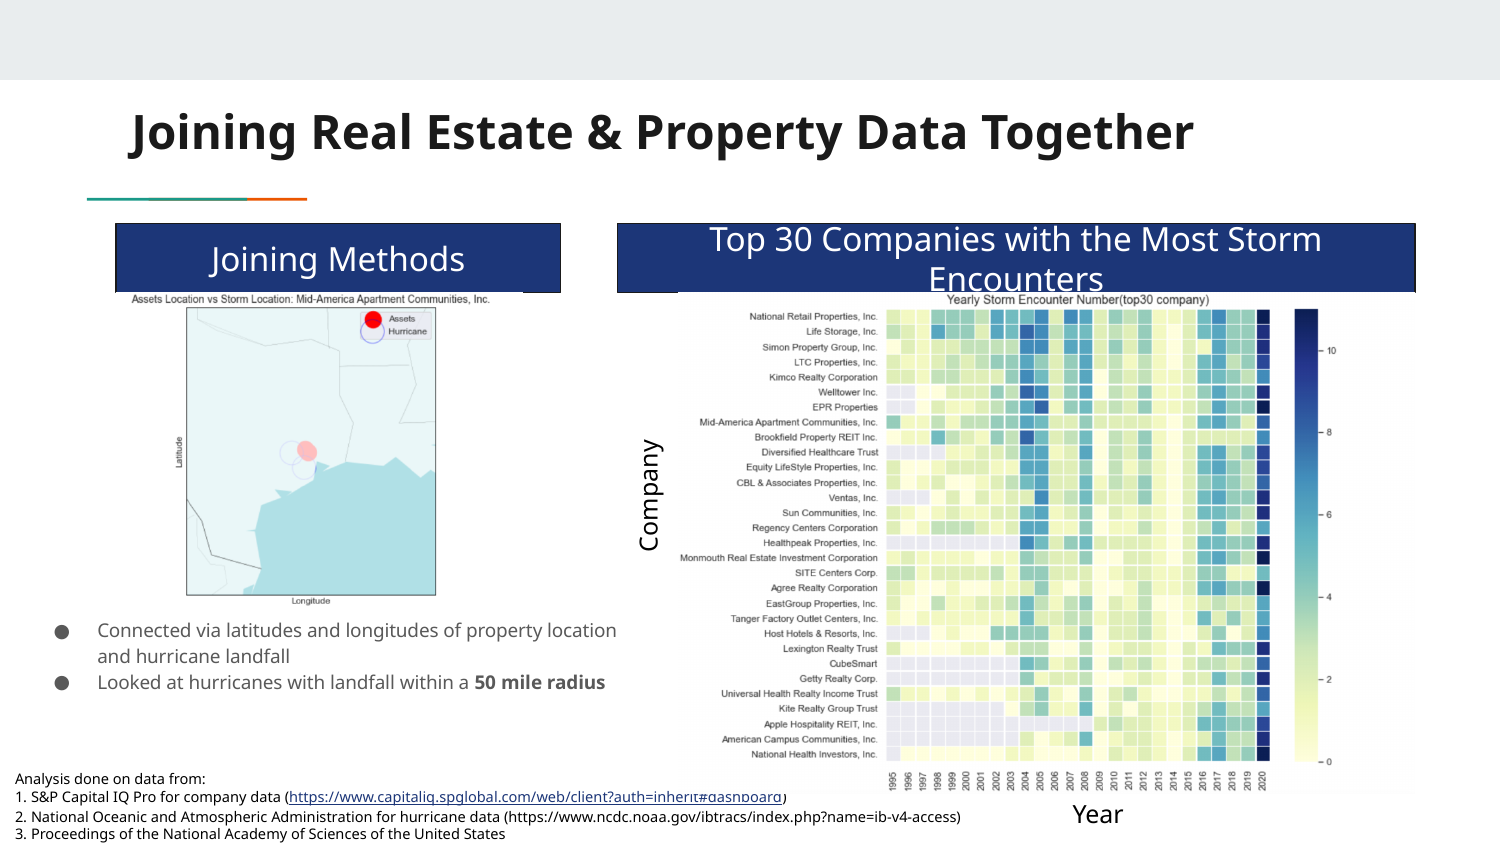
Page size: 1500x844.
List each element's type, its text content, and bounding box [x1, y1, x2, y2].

title Joining Real Estate & Property Data Together [116, 86, 1378, 175]
picture [115, 292, 524, 615]
text_box Analysis done on data from: 1. S&P Capital IQ Pro for company data (https://www.capitaliq.spglobal.com/web/client?auth=inherit#dashboard) 2. National Oceanic and Atmospheric Administration for hurricane data (https://www.ncdc.noaa.gov/ibtracs/index.php?name=ib-v4-access) 3. Proceedings of the National Academy of Sciences of the United States (https://www.pnas.org/content/suppl/2020/05/12/1920849117.DCSupplemental) [0, 755, 1016, 844]
text_box Company [617, 416, 672, 576]
text_box Joining Methods [116, 223, 561, 293]
text_box Year [1019, 803, 1178, 844]
picture [677, 292, 1416, 795]
text_box Top 30 Companies with the Most Storm Encounters [617, 223, 1415, 293]
list Connected via latitudes and longitudes of property location and hurricane landfall Looked at hurricanes with landfall within a 50 mile radius [14, 600, 664, 726]
